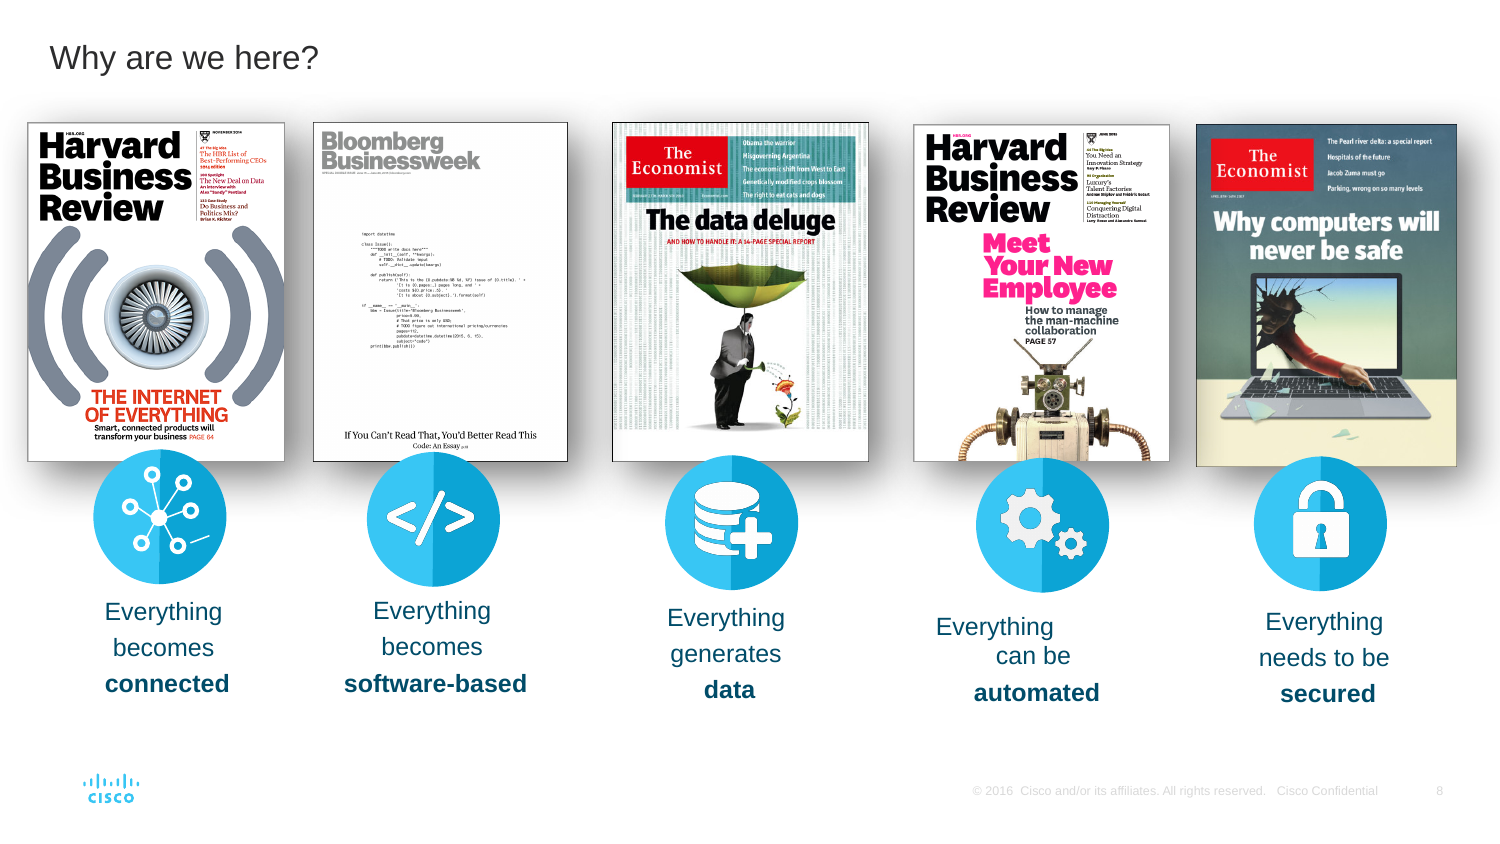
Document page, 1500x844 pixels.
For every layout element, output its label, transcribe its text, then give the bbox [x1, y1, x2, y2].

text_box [905, 457, 1170, 723]
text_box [303, 451, 568, 714]
picture [313, 122, 568, 451]
title Why are we here? [34, 37, 346, 83]
picture [26, 122, 286, 462]
picture [1195, 124, 1457, 467]
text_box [1196, 455, 1460, 724]
picture [611, 122, 870, 462]
picture [913, 124, 1170, 457]
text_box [597, 454, 862, 721]
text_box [35, 448, 300, 715]
